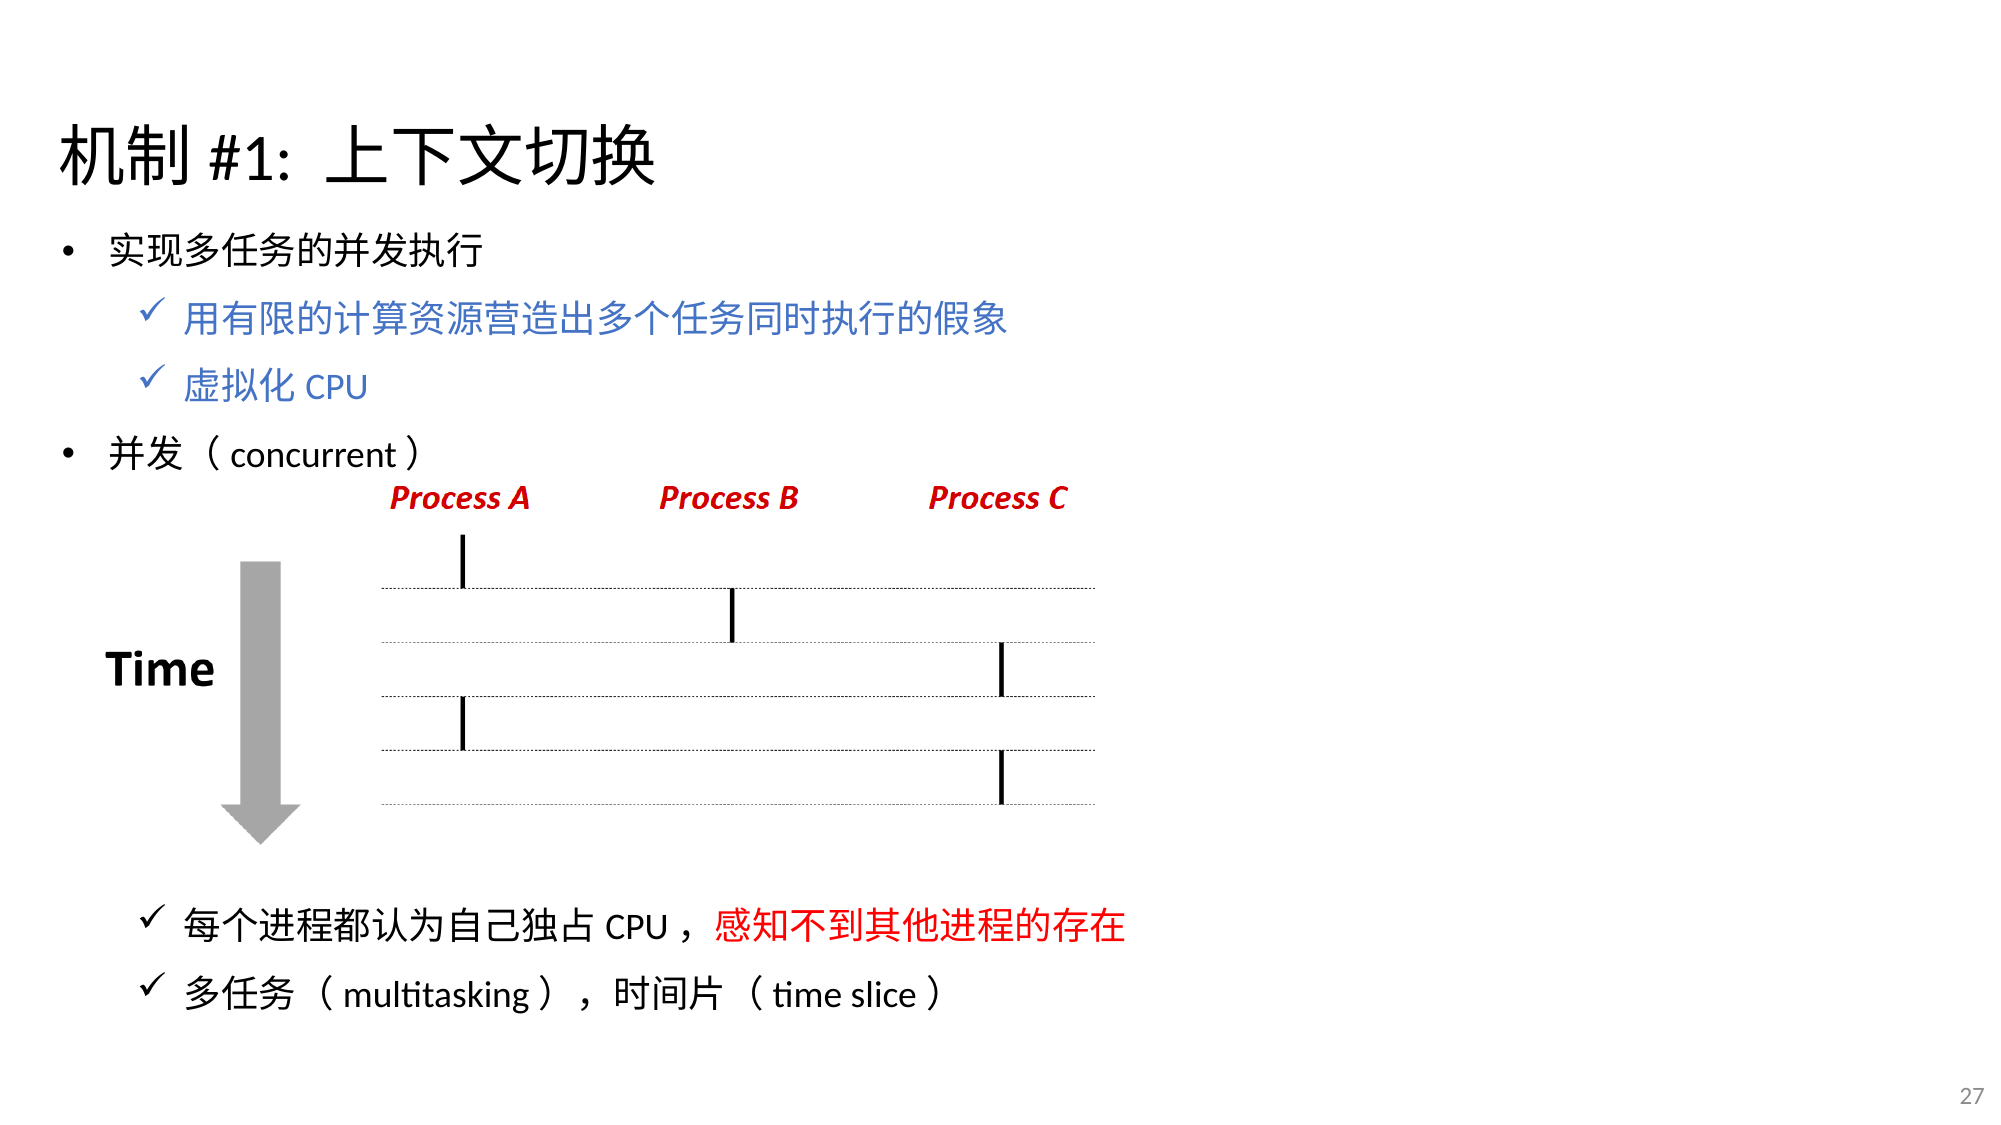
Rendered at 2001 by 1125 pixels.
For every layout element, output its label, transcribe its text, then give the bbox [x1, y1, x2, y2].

slide_number 27 [1550, 1065, 2000, 1125]
text_box 实现多任务的并发执行 用有限的计算资源营造出多个任务同时执行的假象 虚拟化CPU 并发（concurrent） 每个进程都认为自己独占CPU，感知不到其他进程的存在 多任务（multitasking），时间片（time slice） [47, 197, 1213, 1023]
text_box 机制#1: 上下文切换 [44, 106, 882, 201]
picture [78, 477, 1127, 851]
